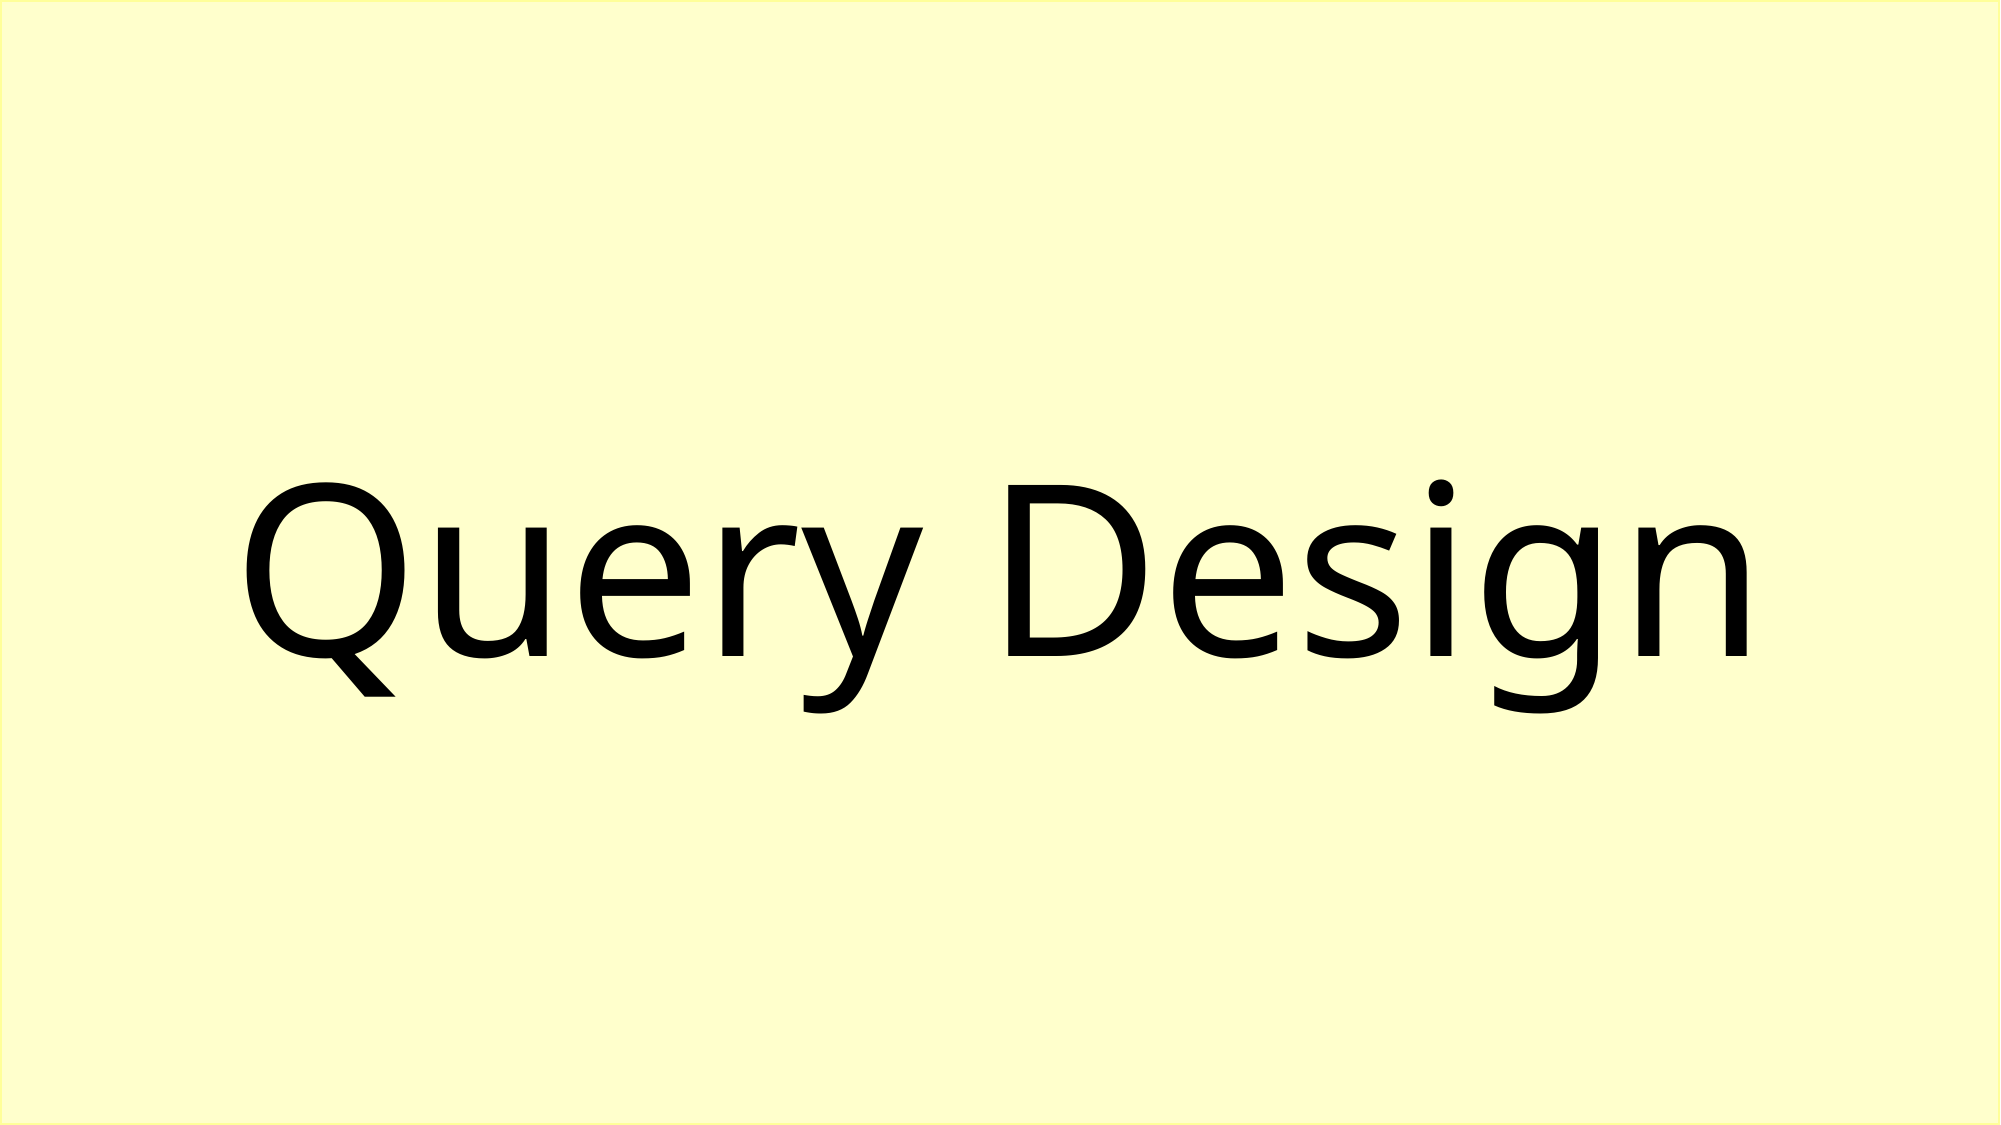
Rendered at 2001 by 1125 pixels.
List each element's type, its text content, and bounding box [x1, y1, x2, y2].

text_box [0, 0, 2000, 1125]
text_box Query Design [217, 409, 1783, 712]
